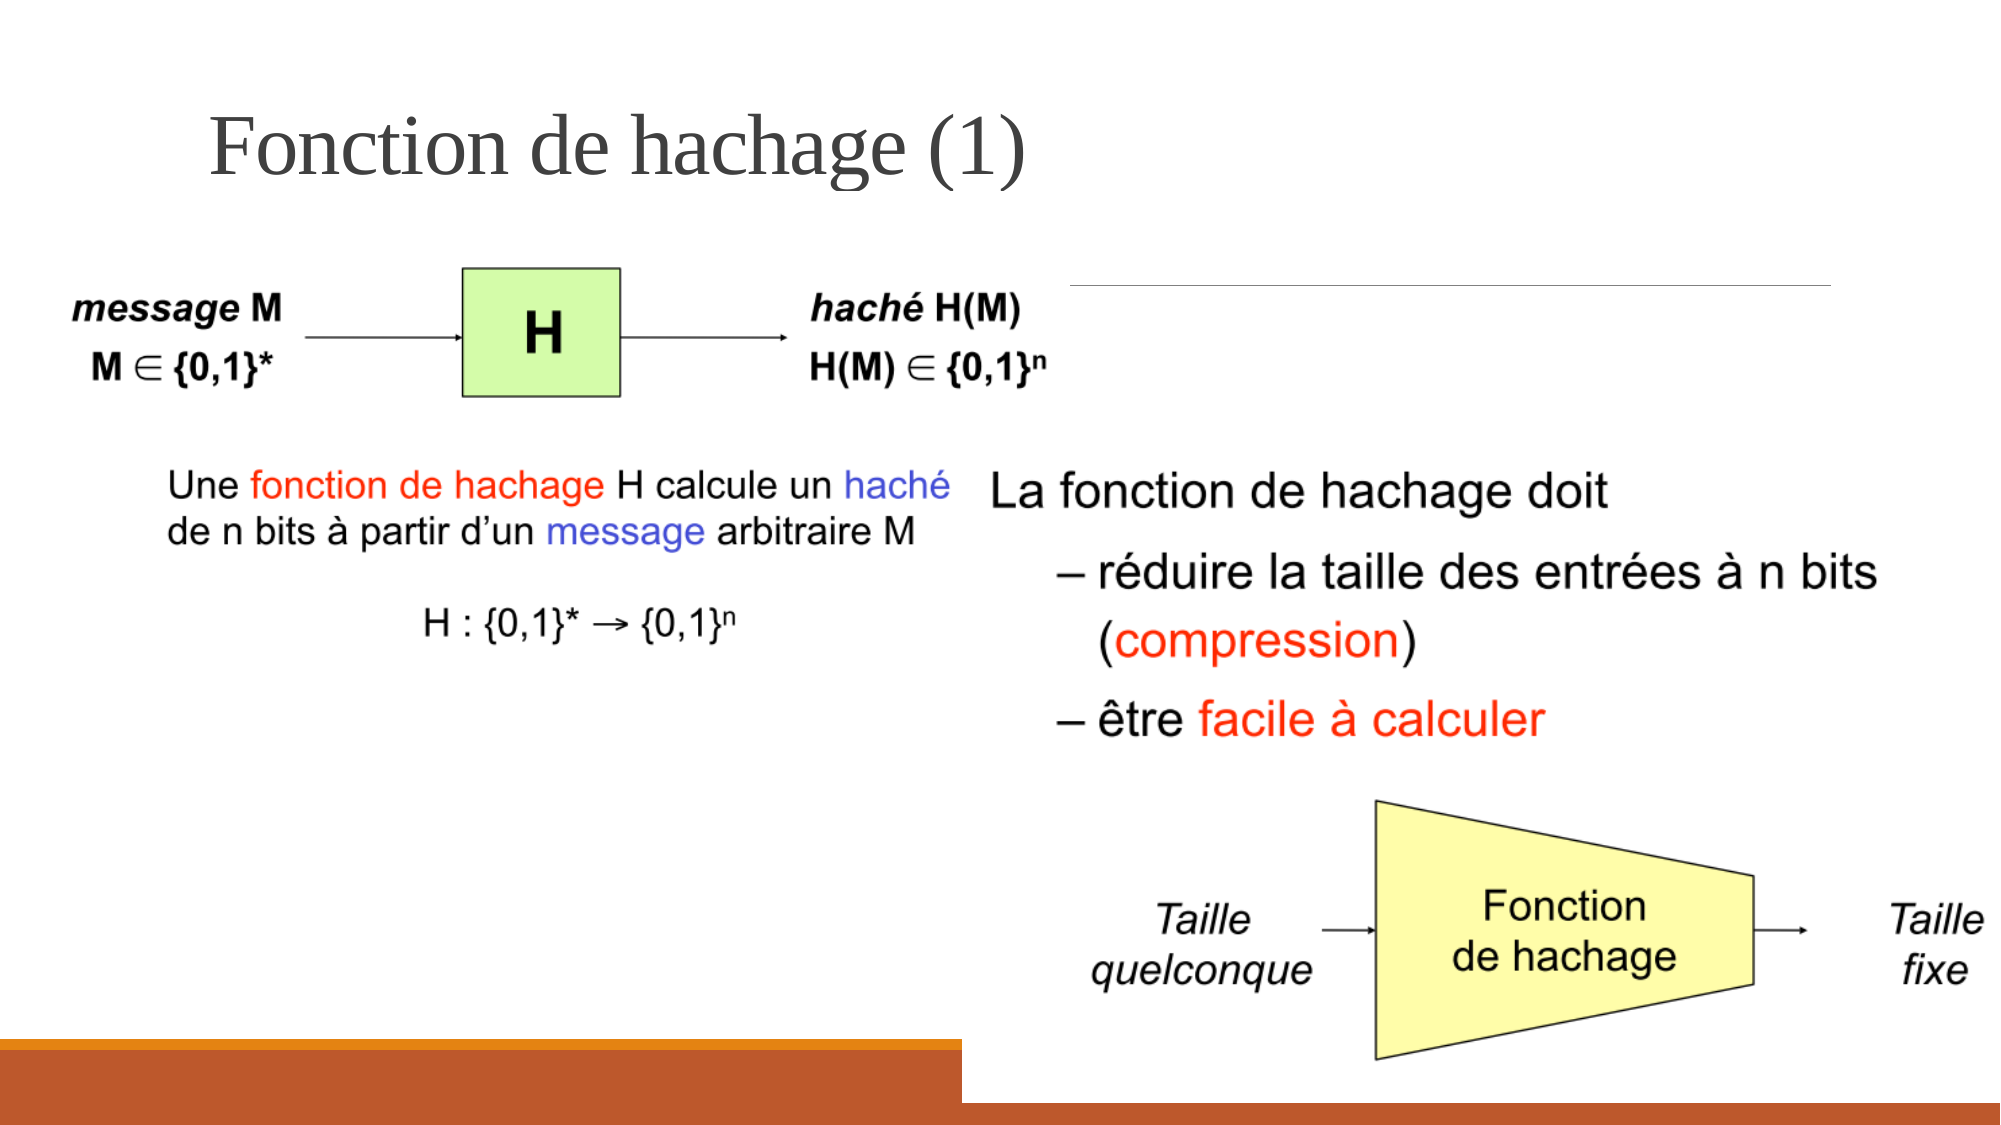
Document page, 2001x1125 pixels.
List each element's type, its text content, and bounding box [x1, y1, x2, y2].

title Fonction de hachage (1) [193, 95, 1844, 200]
picture [52, 190, 2000, 1104]
